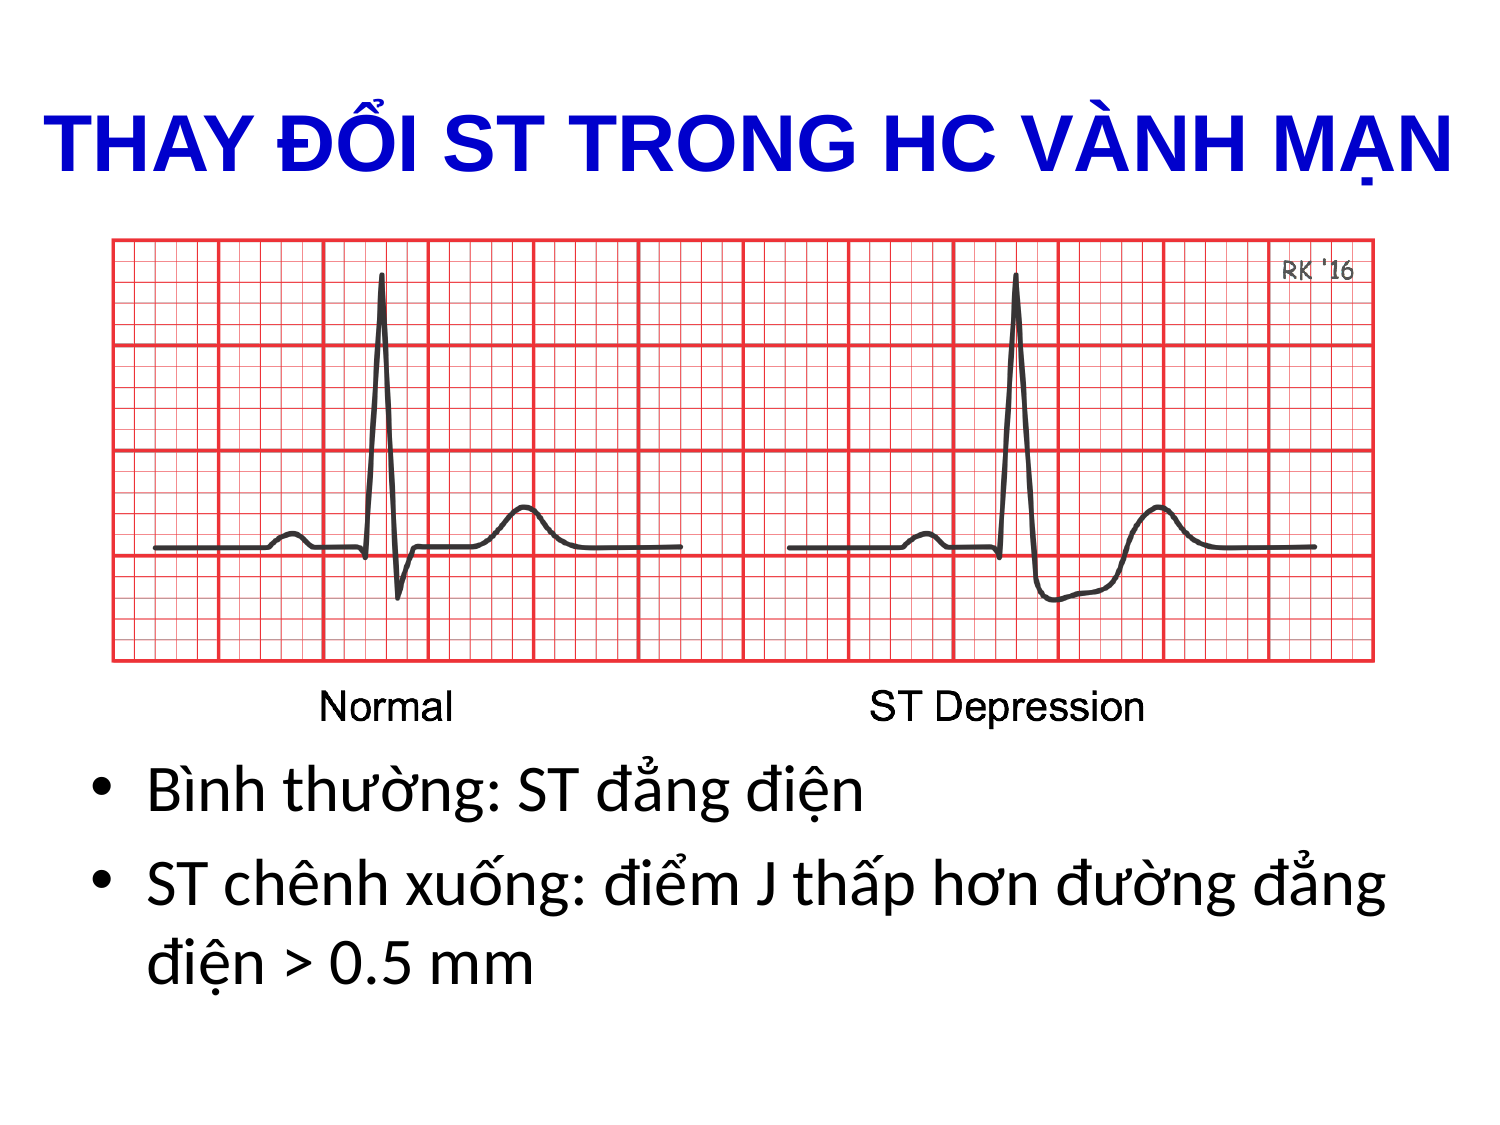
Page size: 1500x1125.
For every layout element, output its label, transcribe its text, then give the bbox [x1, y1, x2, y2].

title THAY ĐỔI ST TRONG HC VÀNH MẠN [0, 45, 1500, 233]
list Bình thường: ST đẳng điện ST chênh xuống: điểm J thấp hơn đường đẳng điện > 0.5 mm [75, 737, 1425, 1125]
picture [99, 224, 1382, 733]
